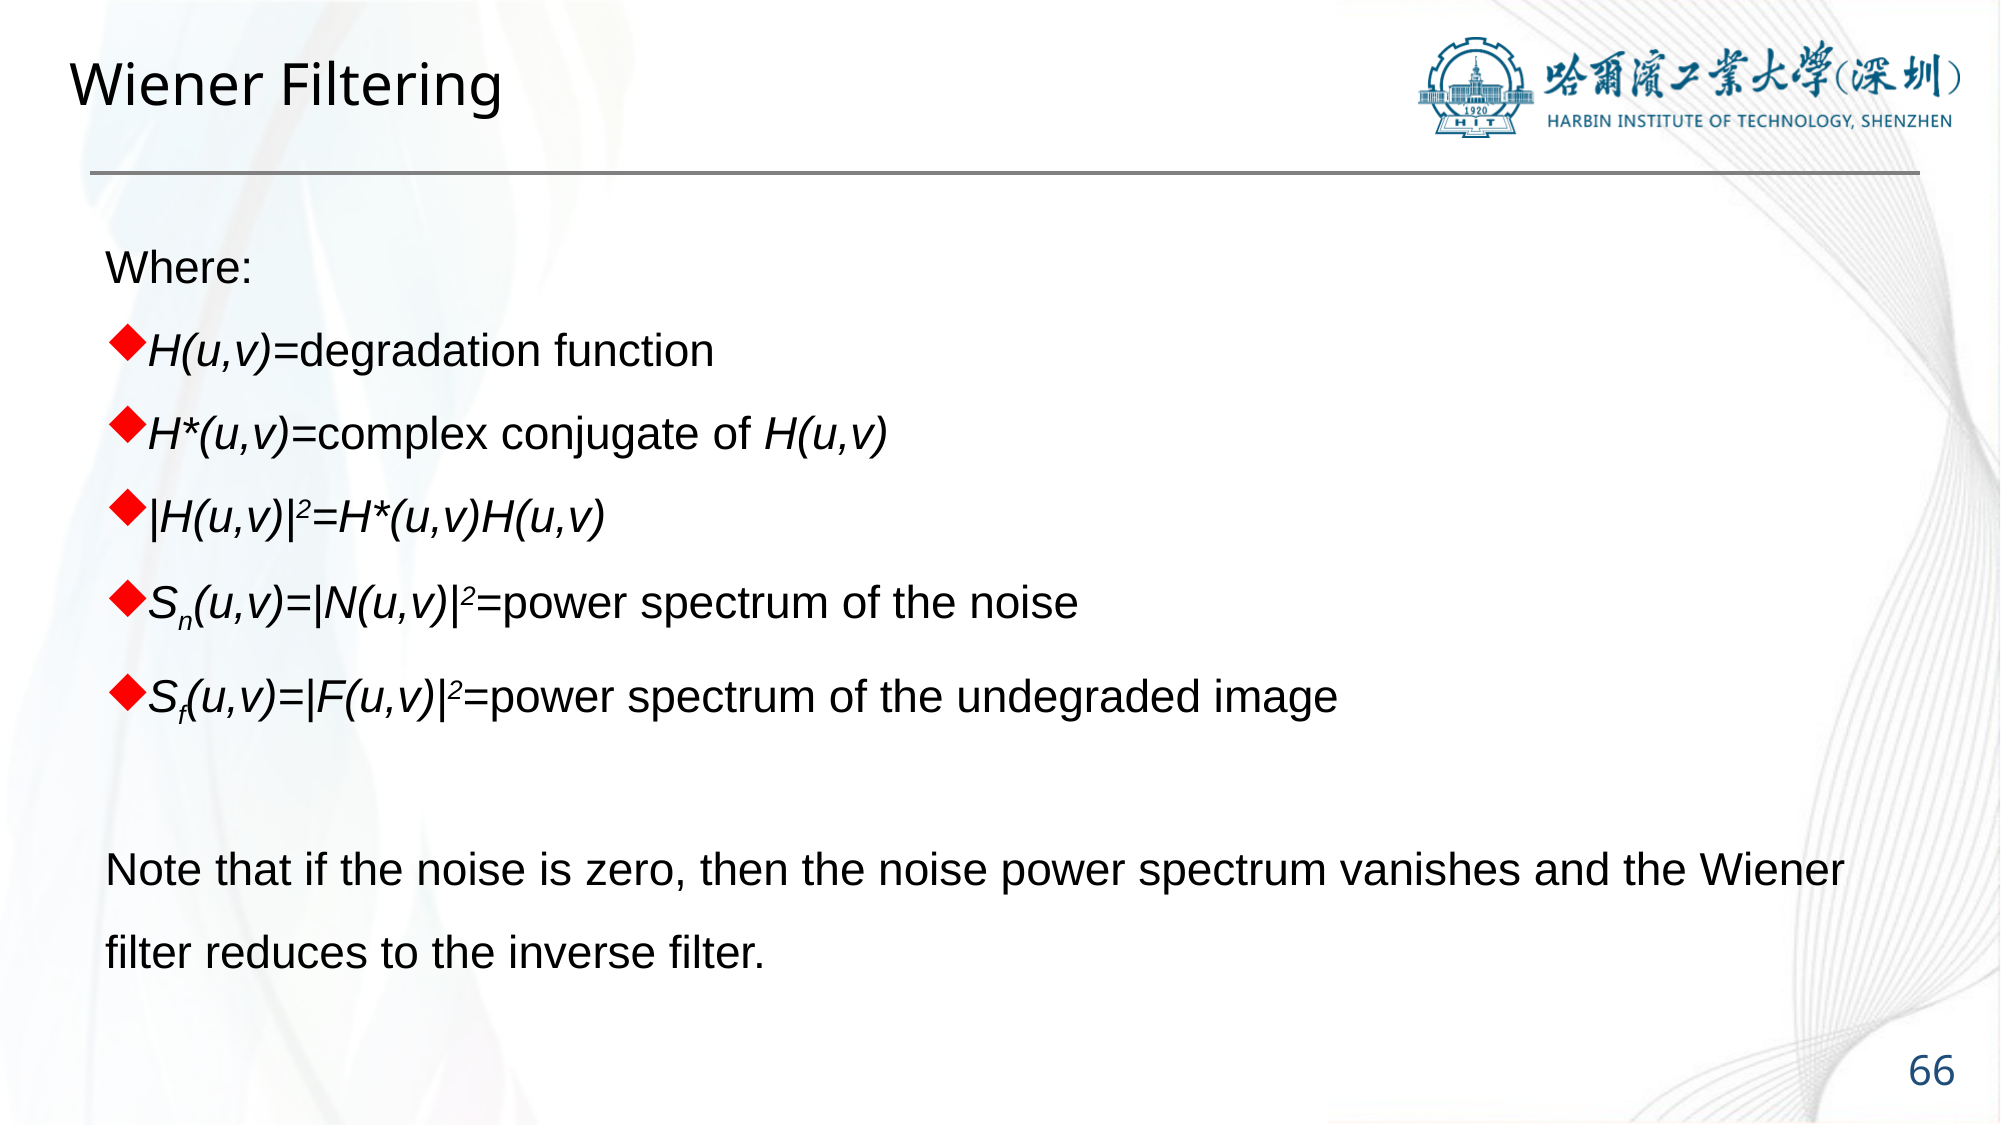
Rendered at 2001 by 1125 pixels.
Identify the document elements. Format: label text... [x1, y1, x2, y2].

picture [0, 0, 2001, 1125]
list Where: H(u,v)=degradation function H*(u,v)=complex conjugate of H(u,v) |H(u,v)|2=H*(u,v)H(u,v) Sn(u,v)=|N(u,v)|2=power spectrum of the noise Sf(u,v)=|F(u,v)|2=power spectrum of the undegraded image Note that if the noise is zero, then the noise power spectrum vanishes and the Wiener filter reduces to the inverse filter. [90, 202, 1934, 987]
title Wiener Filtering [54, 0, 1385, 174]
slide_number 66 [1521, 1042, 1972, 1103]
